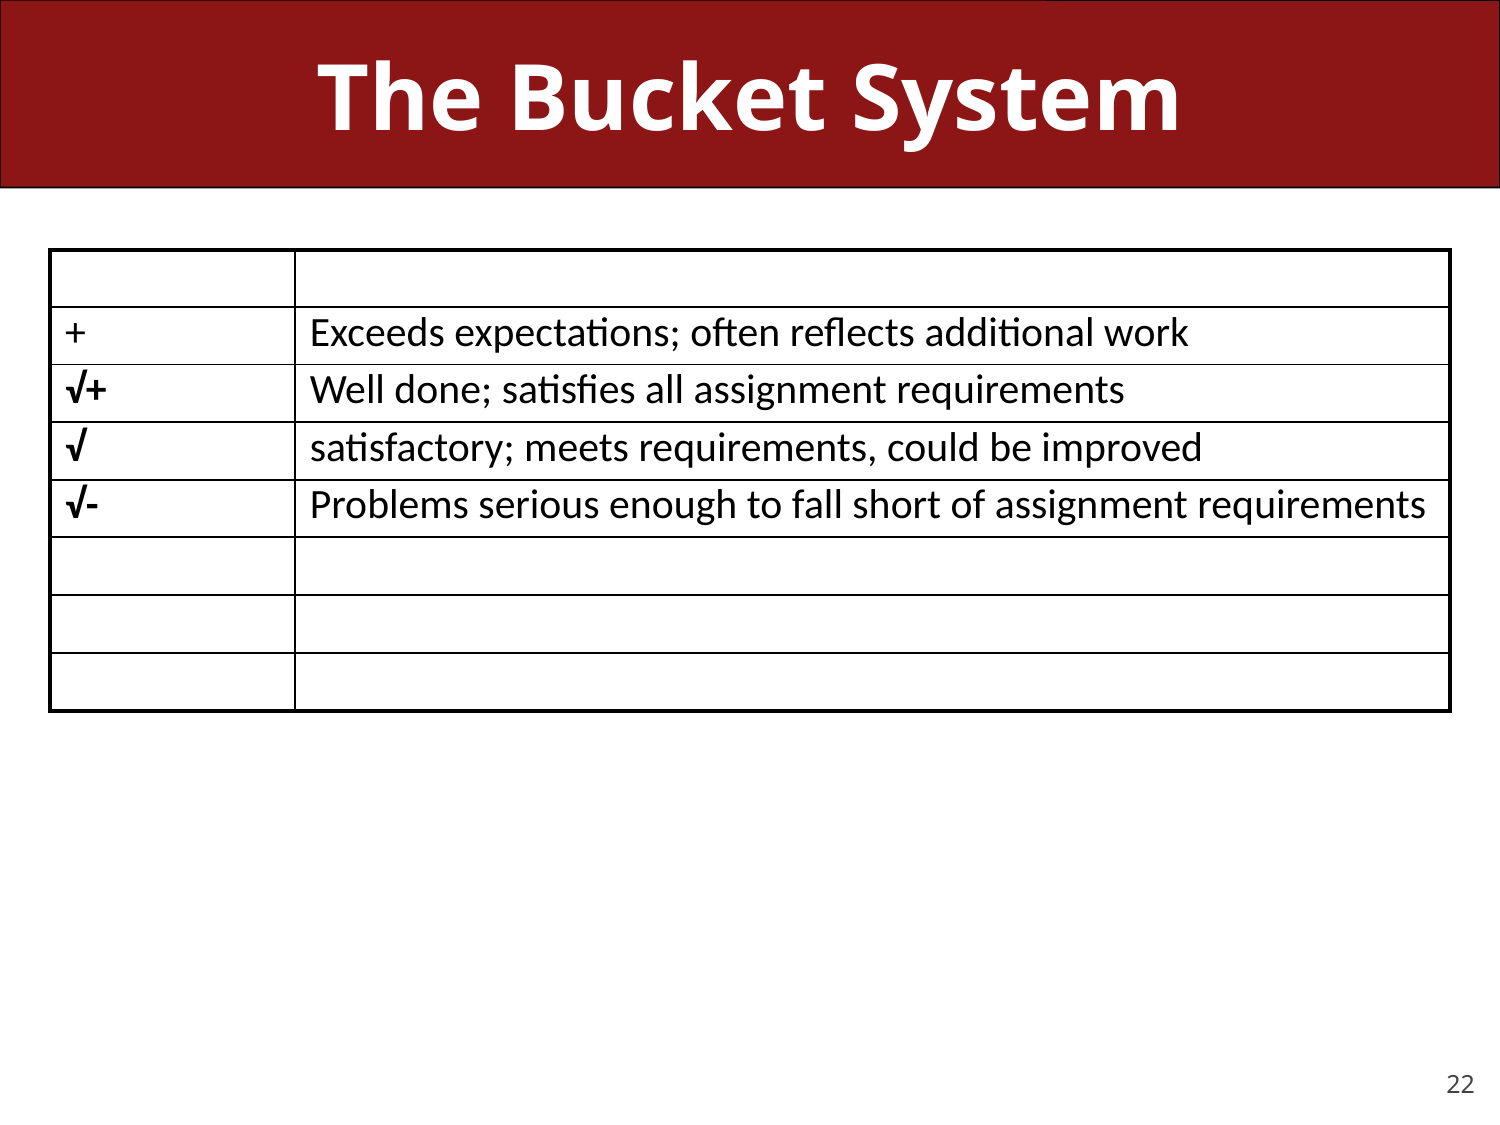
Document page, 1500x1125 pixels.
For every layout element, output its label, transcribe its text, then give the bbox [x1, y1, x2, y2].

table_header [296, 252, 1448, 306]
table_cell [296, 596, 1448, 652]
table_cell √- [52, 481, 294, 536]
table_cell + [52, 308, 294, 364]
table_cell satisfactory; meets requirements, could be improved [296, 423, 1448, 479]
table_cell [296, 654, 1448, 709]
title The Bucket System [75, 0, 1425, 188]
table_cell [52, 538, 294, 594]
table_cell Exceeds expectations; often reflects additional work [296, 308, 1448, 364]
table_cell [52, 654, 294, 709]
table_cell √ [52, 423, 294, 479]
table_cell [52, 596, 294, 652]
table_cell √+ [52, 365, 294, 421]
table_header [52, 252, 294, 306]
table_cell Well done; satisfies all assignment requirements [296, 365, 1448, 421]
table_cell [296, 538, 1448, 594]
table_cell Problems serious enough to fall short of assignment requirements [296, 481, 1448, 536]
